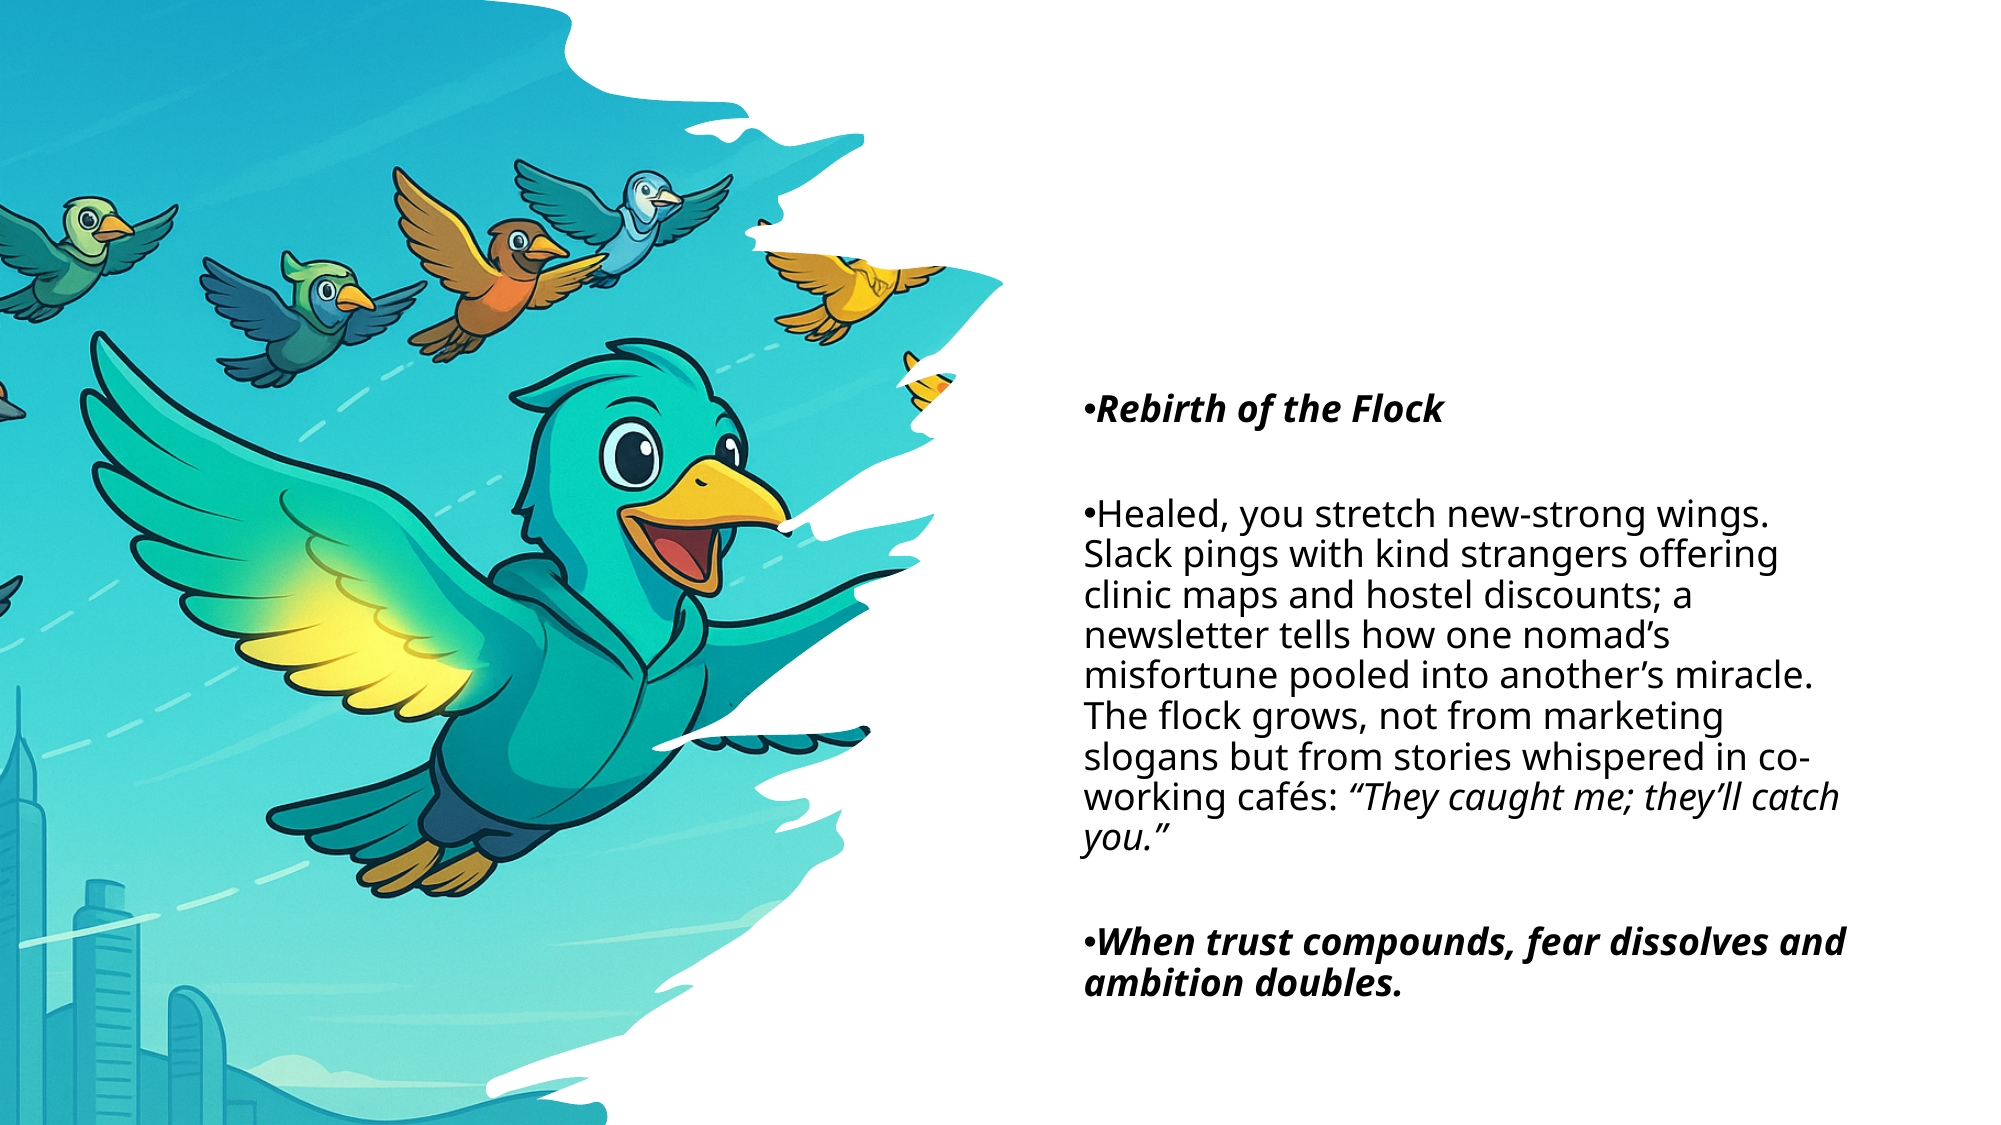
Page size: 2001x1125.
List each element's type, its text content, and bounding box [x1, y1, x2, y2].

picture [0, 0, 1004, 1125]
text_box Rebirth of the Flock Healed, you stretch new-strong wings. Slack pings with kind strangers offering clinic maps and hostel discounts; a newsletter tells how one nomad’s misfortune pooled into another’s miracle. The flock grows, not from marketing slogans but from stories whispered in co-working cafés: “They caught me; they’ll catch you.” When trust compounds, fear dissolves and ambition doubles. [1068, 382, 1863, 1014]
text_box [1004, 0, 2000, 1125]
